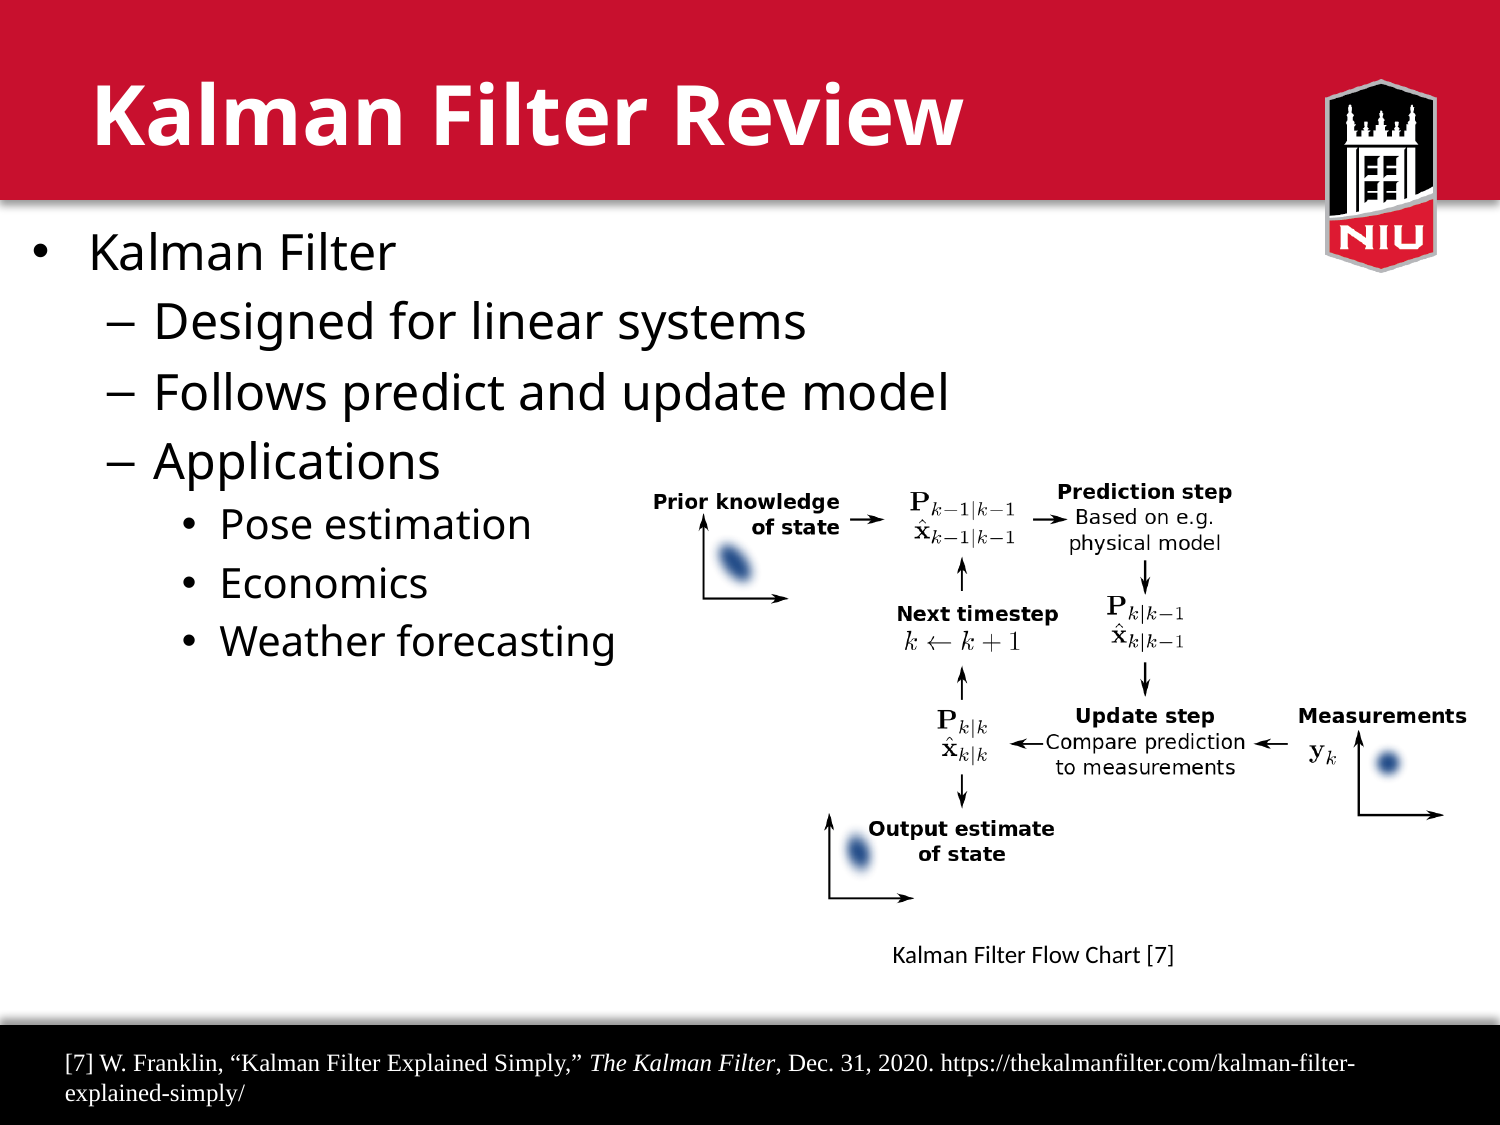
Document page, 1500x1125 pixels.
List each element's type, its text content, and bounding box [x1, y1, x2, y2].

text_box Kalman Filter Flow Chart [7] [877, 931, 1258, 977]
picture [1325, 79, 1437, 273]
title Kalman Filter Review [75, 24, 1313, 200]
text_box [7] W. Franklin, “Kalman Filter Explained Simply,” The Kalman Filter, Dec. 31, 2020. https://thekalmanfilter.com/kalman-filter-explained-simply/ [50, 1039, 1378, 1114]
list Kalman Filter Designed for linear systems Follows predict and update model Applications Pose estimation Economics Weather forecasting [16, 212, 1305, 975]
picture [634, 474, 1500, 913]
